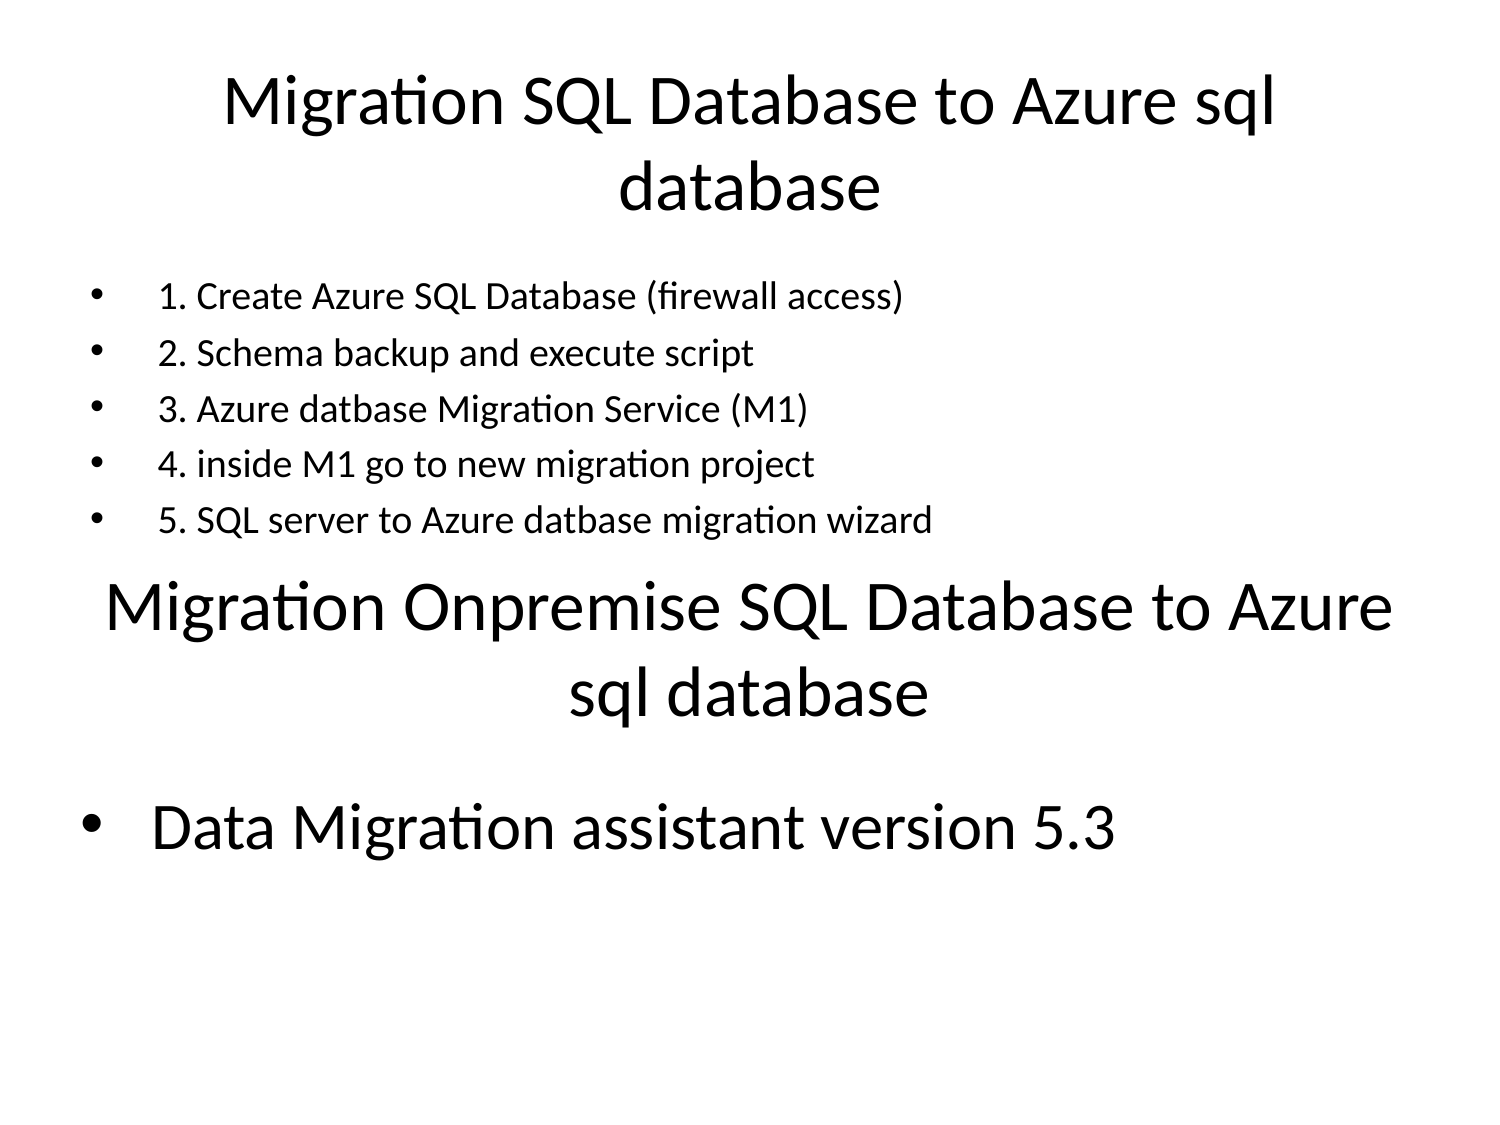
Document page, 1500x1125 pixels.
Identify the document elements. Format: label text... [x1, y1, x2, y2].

text_box Migration Onpremise SQL Database to Azure sql database [74, 550, 1425, 739]
text_box Data Migration assistant version 5.3 [64, 775, 1297, 1064]
title Migration SQL Database to Azure sql database [75, 45, 1425, 233]
list 1. Create Azure SQL Database (firewall access) 2. Schema backup and execute script 3. Azure datbase Migration Service (M1) 4. inside M1 go to new migration project 5. SQL server to Azure datbase migration wizard [75, 262, 1307, 550]
